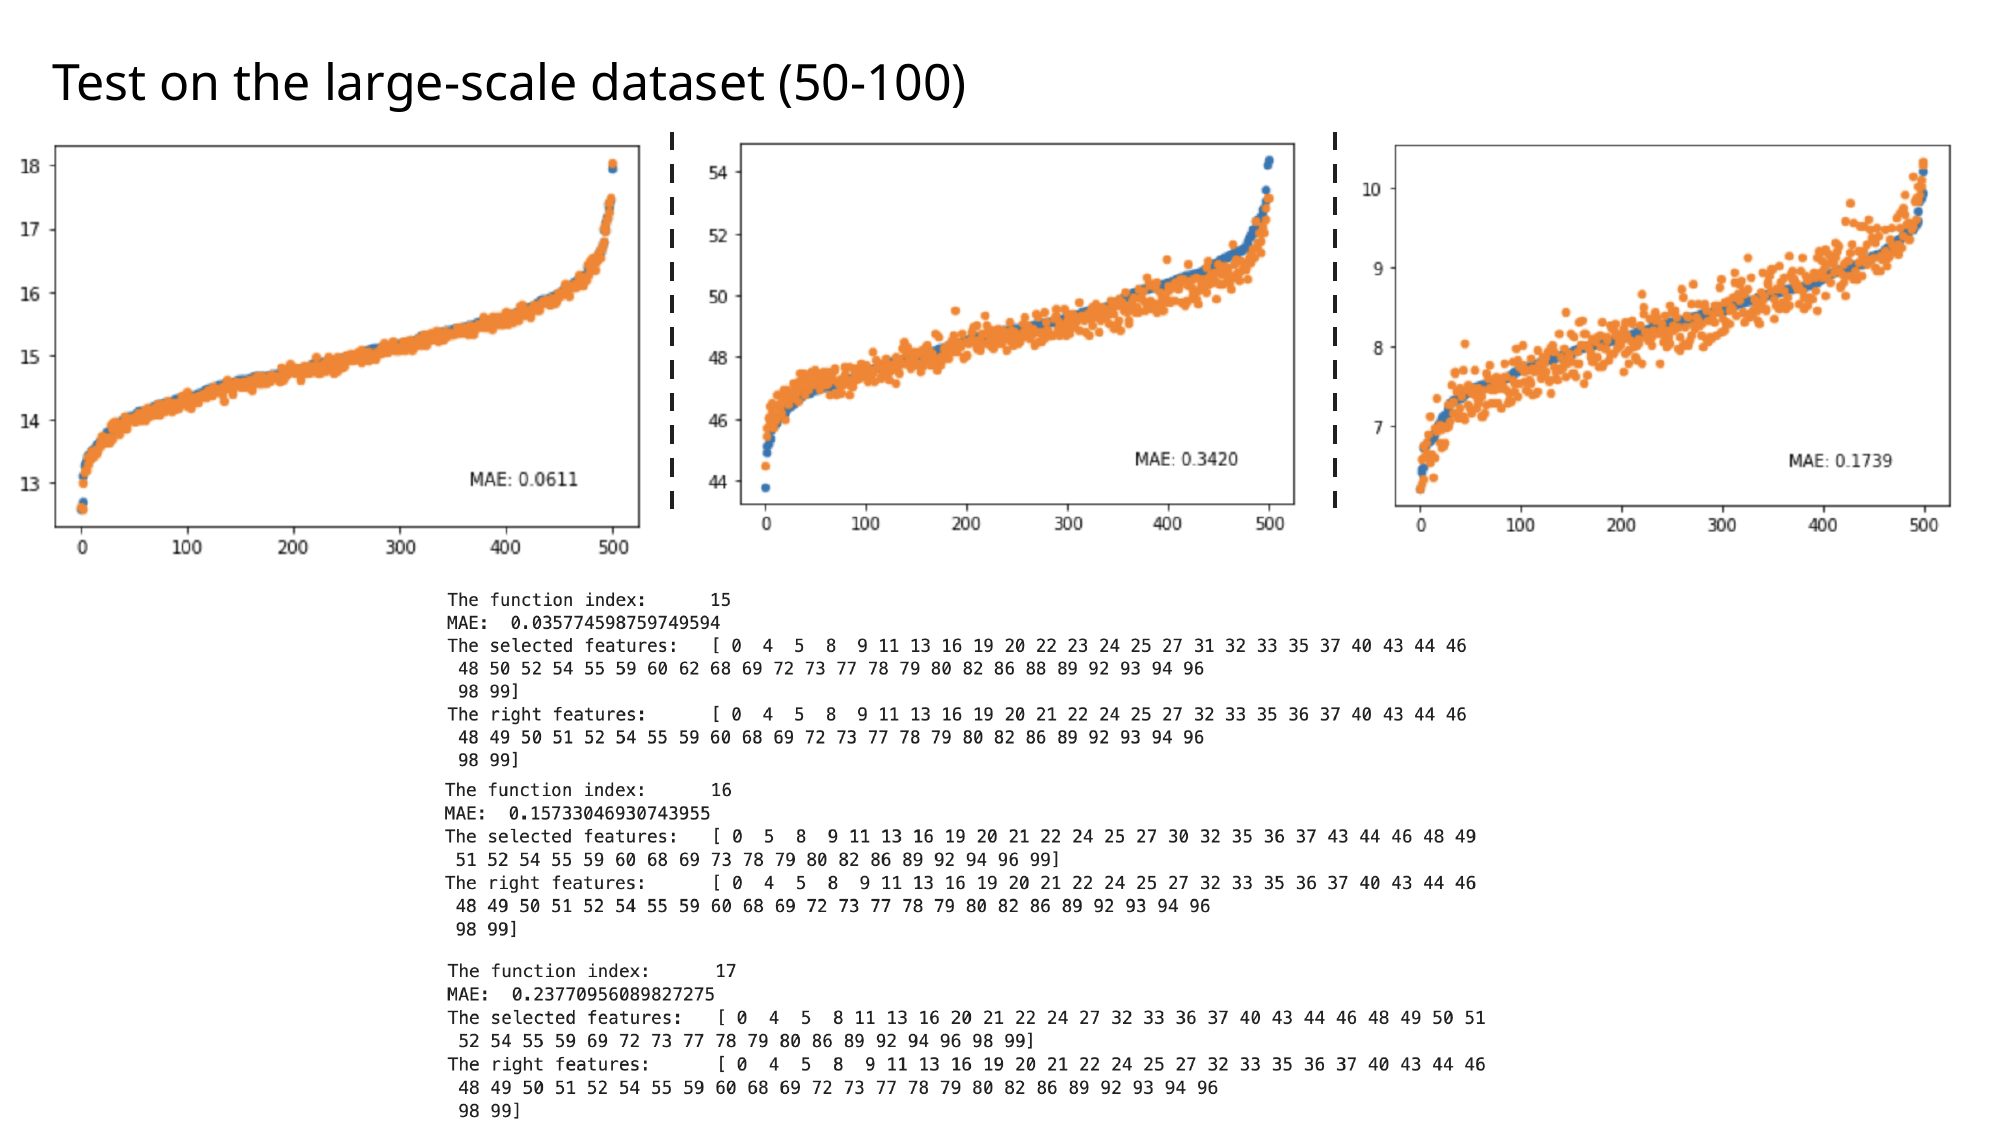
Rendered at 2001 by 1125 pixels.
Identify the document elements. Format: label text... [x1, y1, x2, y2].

picture [690, 130, 1322, 552]
picture [1348, 130, 1980, 552]
picture [0, 130, 1492, 943]
text_box Test on the large-scale dataset (50-100) [37, 43, 1024, 118]
picture [434, 955, 1492, 1125]
